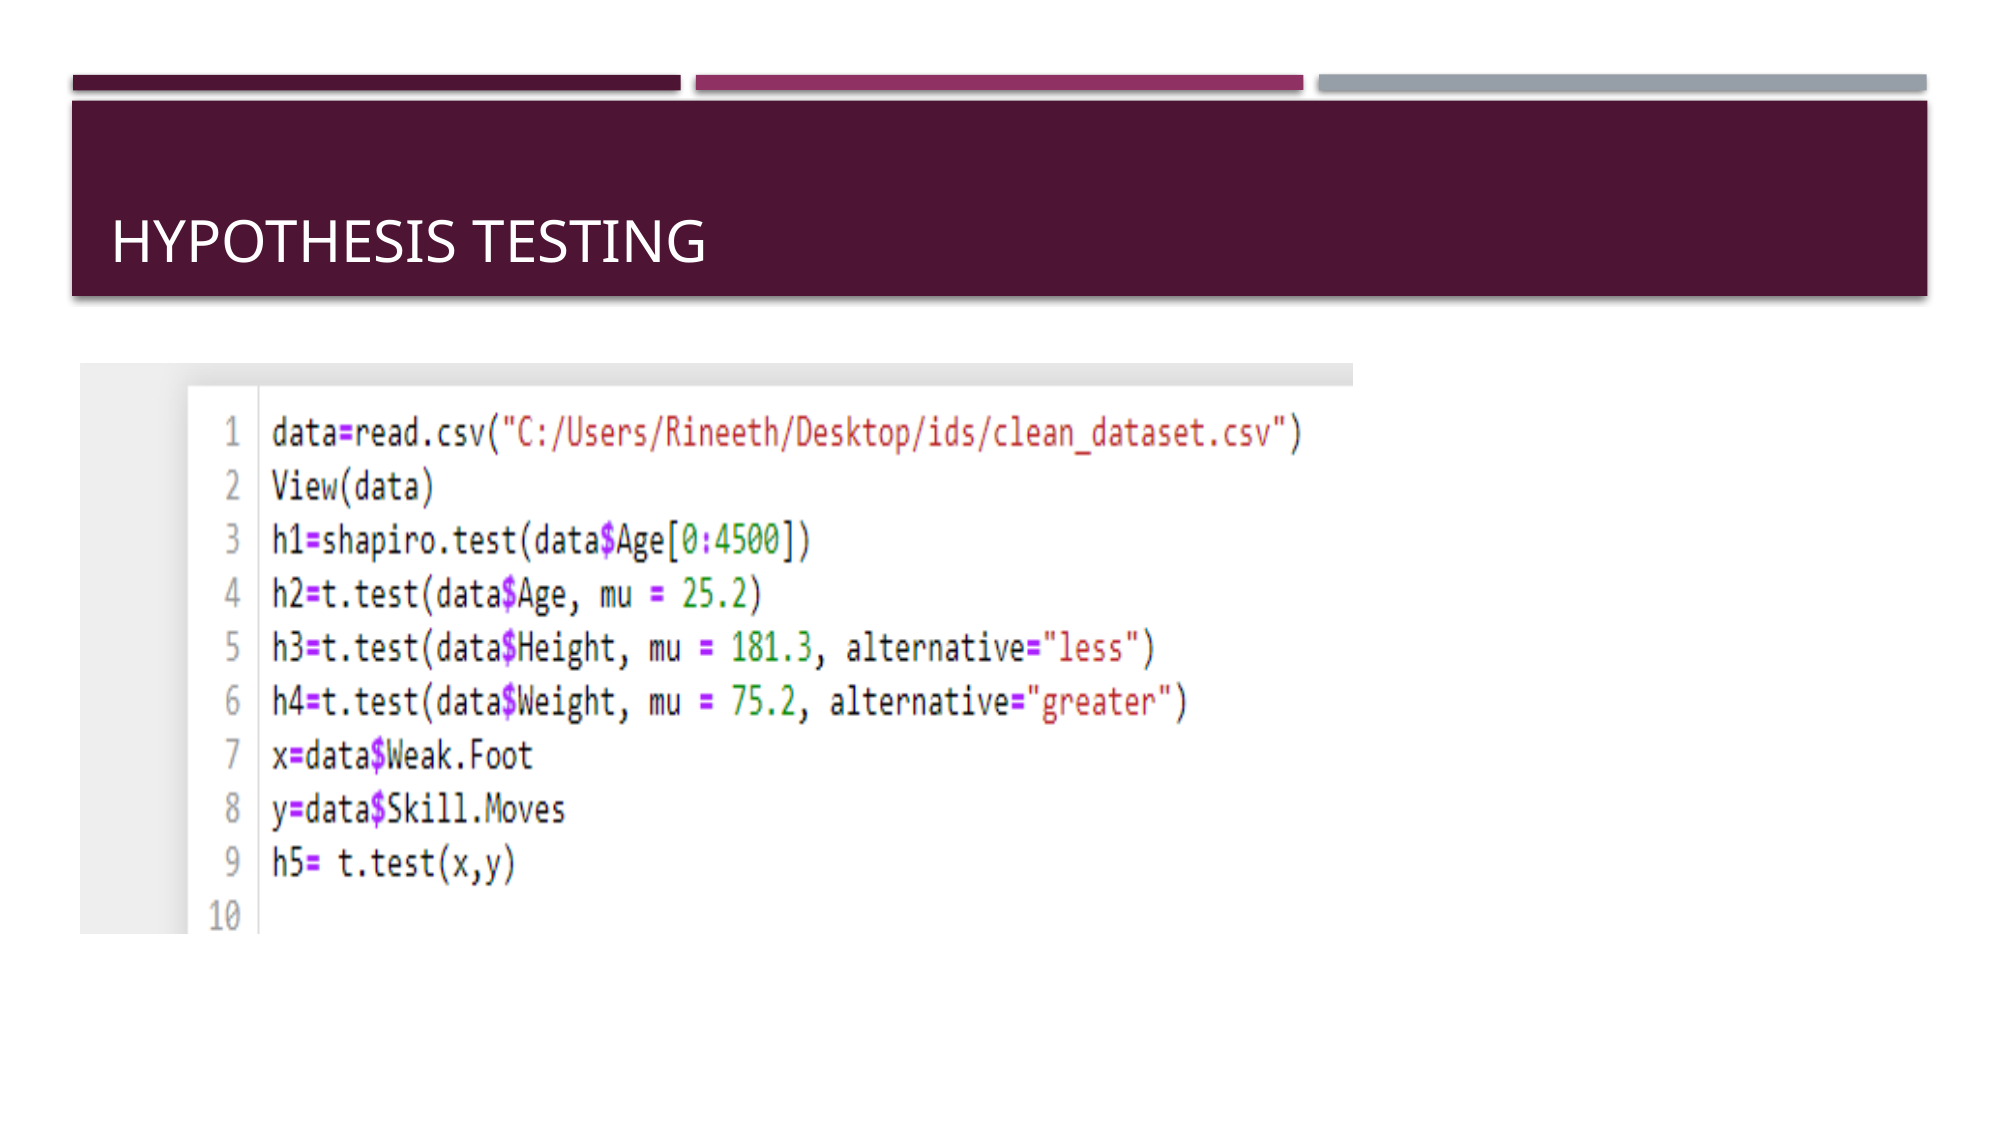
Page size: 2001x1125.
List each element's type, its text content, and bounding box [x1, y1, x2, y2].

picture [80, 363, 1354, 935]
title Hypothesis testinG [95, 115, 1905, 282]
